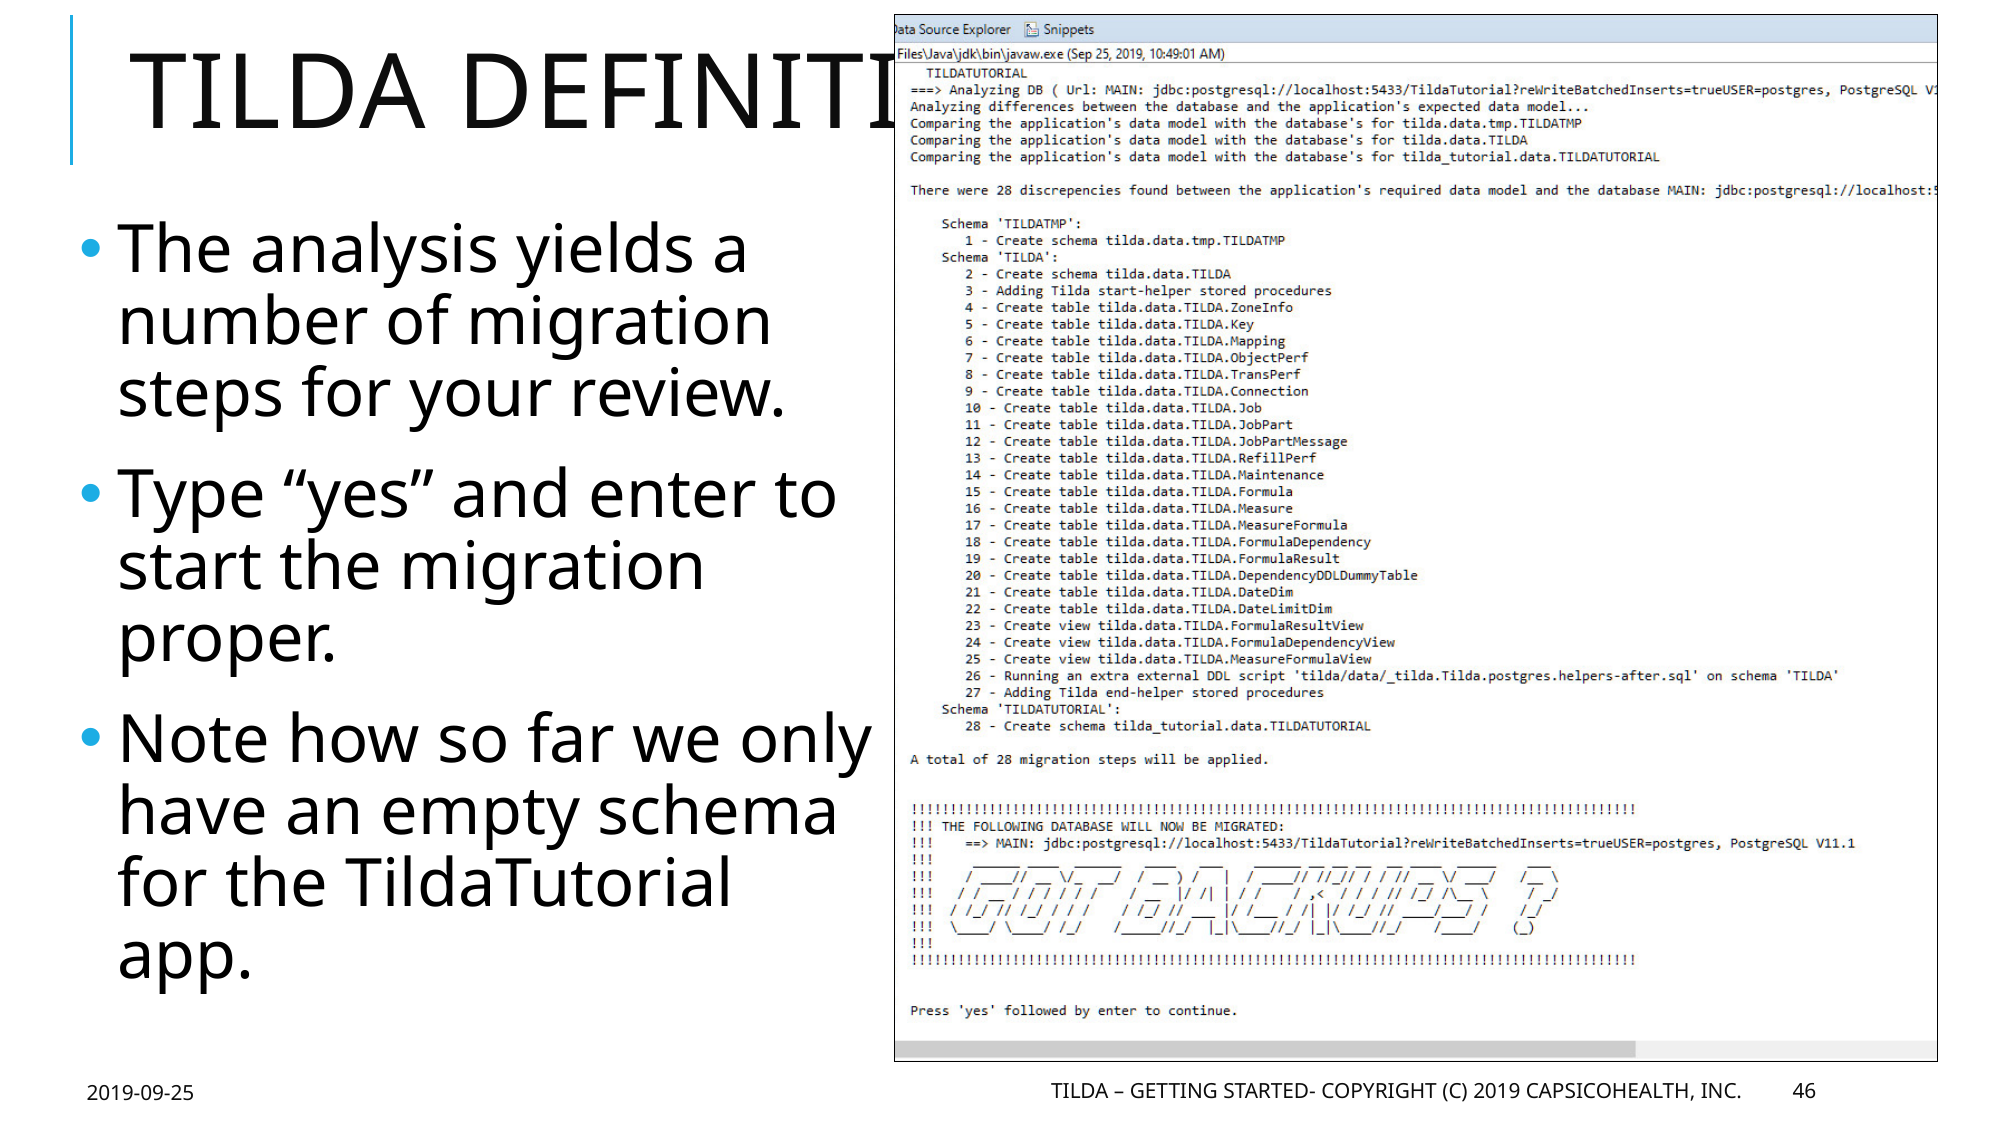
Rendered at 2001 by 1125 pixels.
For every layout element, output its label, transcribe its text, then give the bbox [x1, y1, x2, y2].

footer Tilda – Getting Started- Copyright (c) 2019 CapsicoHealth, Inc. [559, 1077, 1763, 1107]
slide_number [71, 1077, 522, 1107]
title Tilda Definition File [114, 34, 887, 163]
slide_number 46 [1777, 1077, 1938, 1107]
list The analysis yields a number of migration steps for your review. Type “yes” and enter to start the migration proper. Note how so far we only have an empty schema for the TildaTutorial app. [71, 207, 883, 1035]
picture [894, 14, 1938, 1062]
